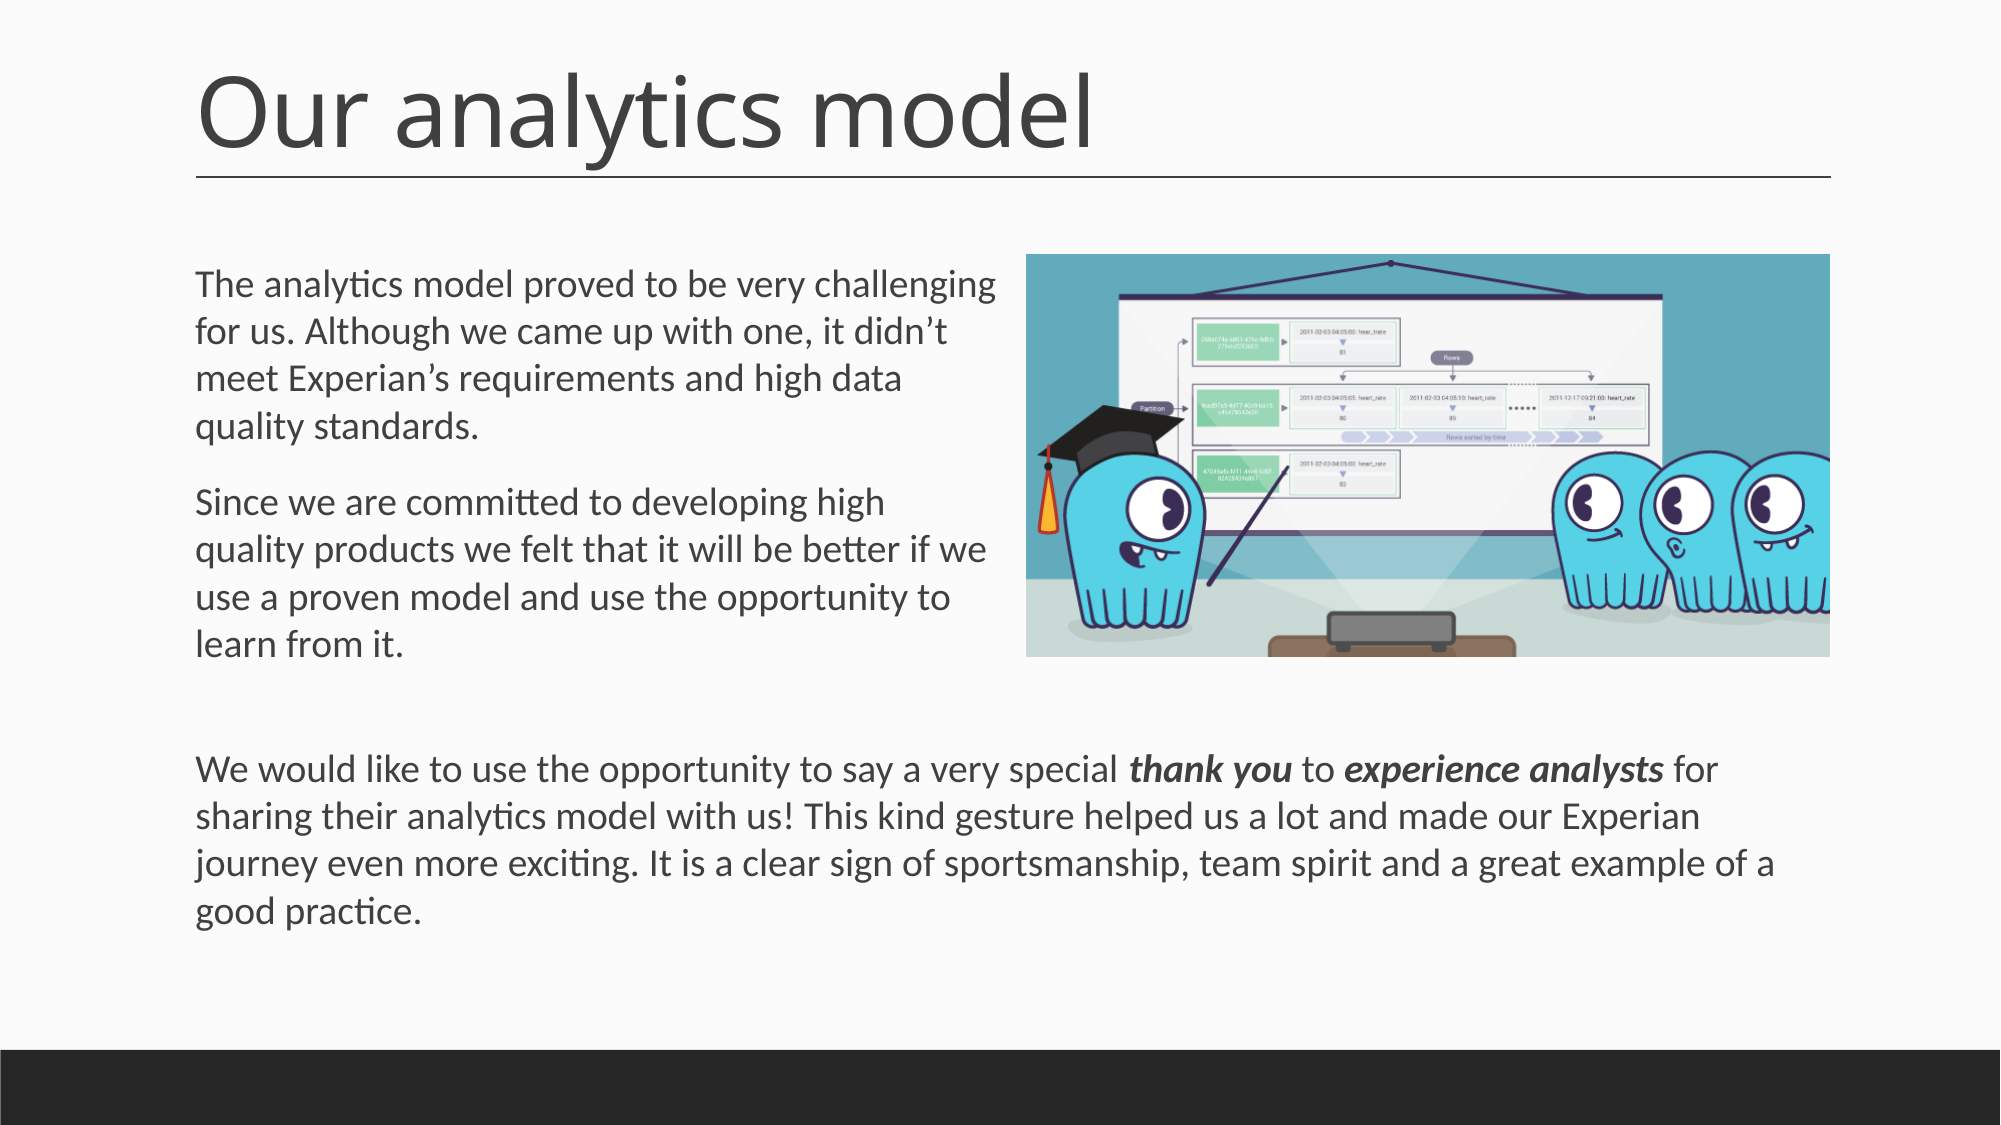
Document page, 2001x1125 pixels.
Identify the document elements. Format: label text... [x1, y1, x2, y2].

picture [1026, 254, 1831, 658]
text_box We would like to use the opportunity to say a very special thank you to experience analysts for sharing their analytics model with us! This kind gesture helped us a lot and made our Experian journey even more exciting. It is a clear sign of sportsmanship, team spirit and a great example of a good practice. [180, 735, 1830, 949]
title Our analytics model [180, 47, 1830, 177]
list The analytics model proved to be very challenging for us. Although we came up with one, it didn’t meet Experian’s requirements and high data quality standards. Since we are committed to developing high quality products we felt that it will be better if we use a proven model and use the opportunity to learn from it. [180, 249, 1000, 724]
